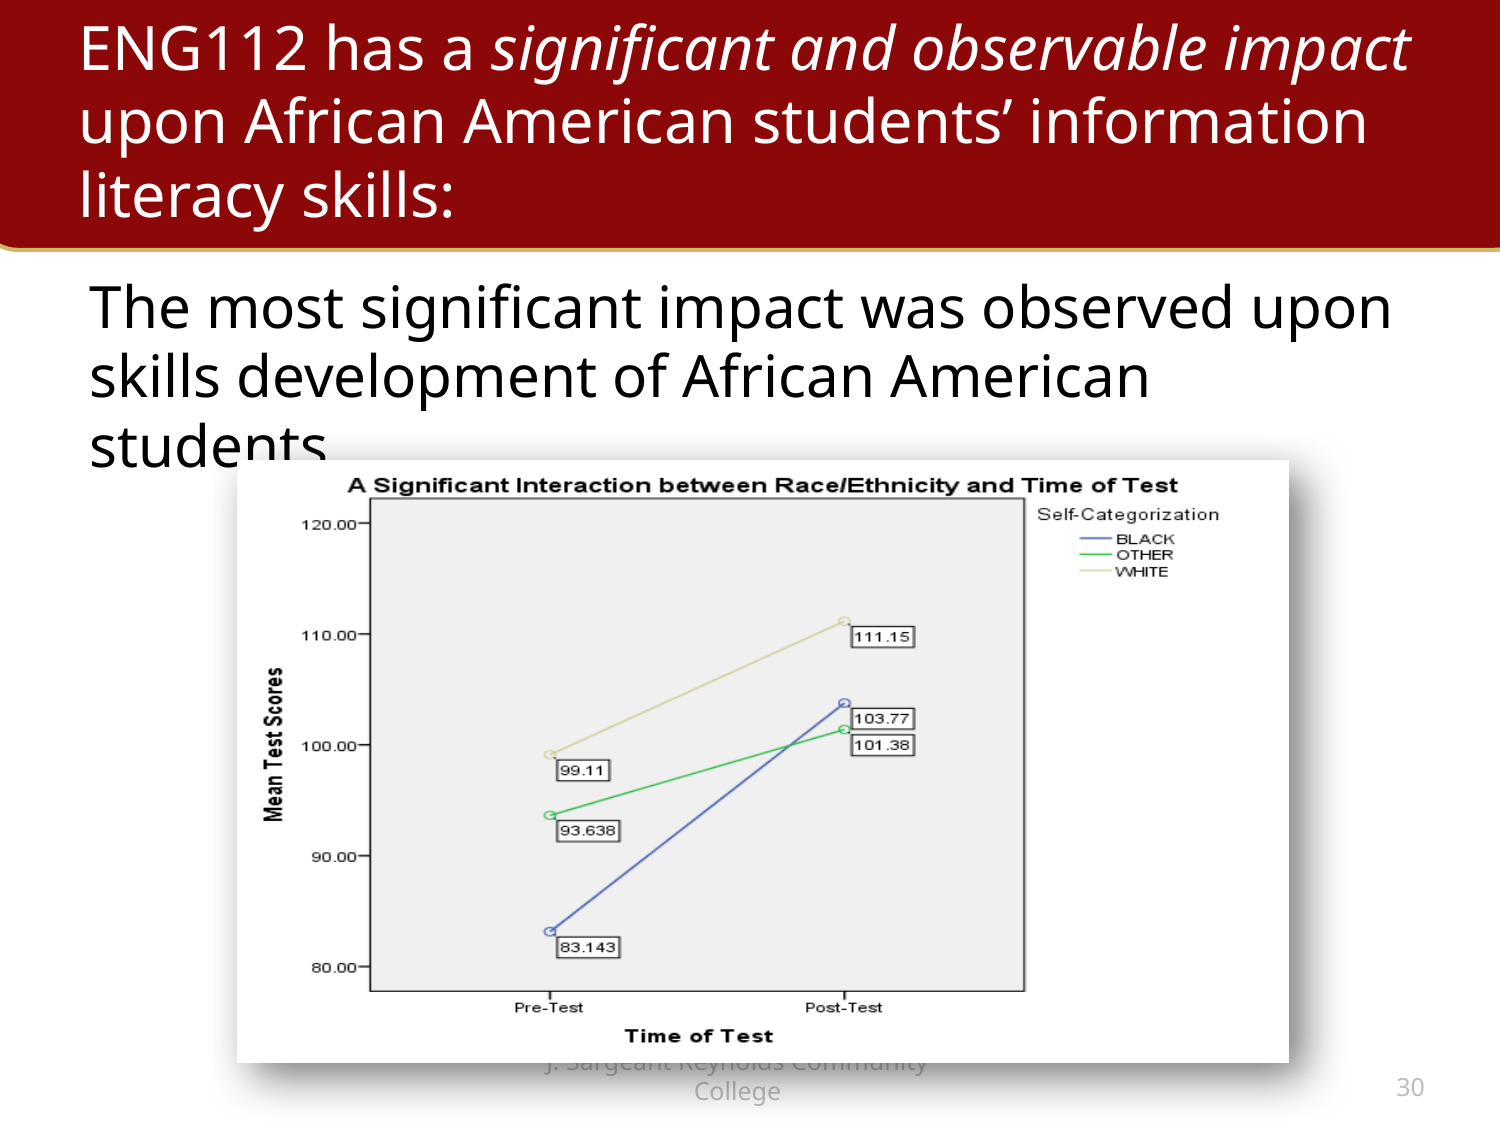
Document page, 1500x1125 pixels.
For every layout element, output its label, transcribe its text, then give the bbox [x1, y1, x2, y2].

list The most significant impact was observed upon skills development of African American students. [75, 262, 1425, 1035]
slide_number 30 [1299, 1052, 1425, 1113]
picture [237, 459, 1289, 1063]
text_box ENG112 has a significant and observable impact upon African American students’ information literacy skills: [0, 0, 1500, 250]
